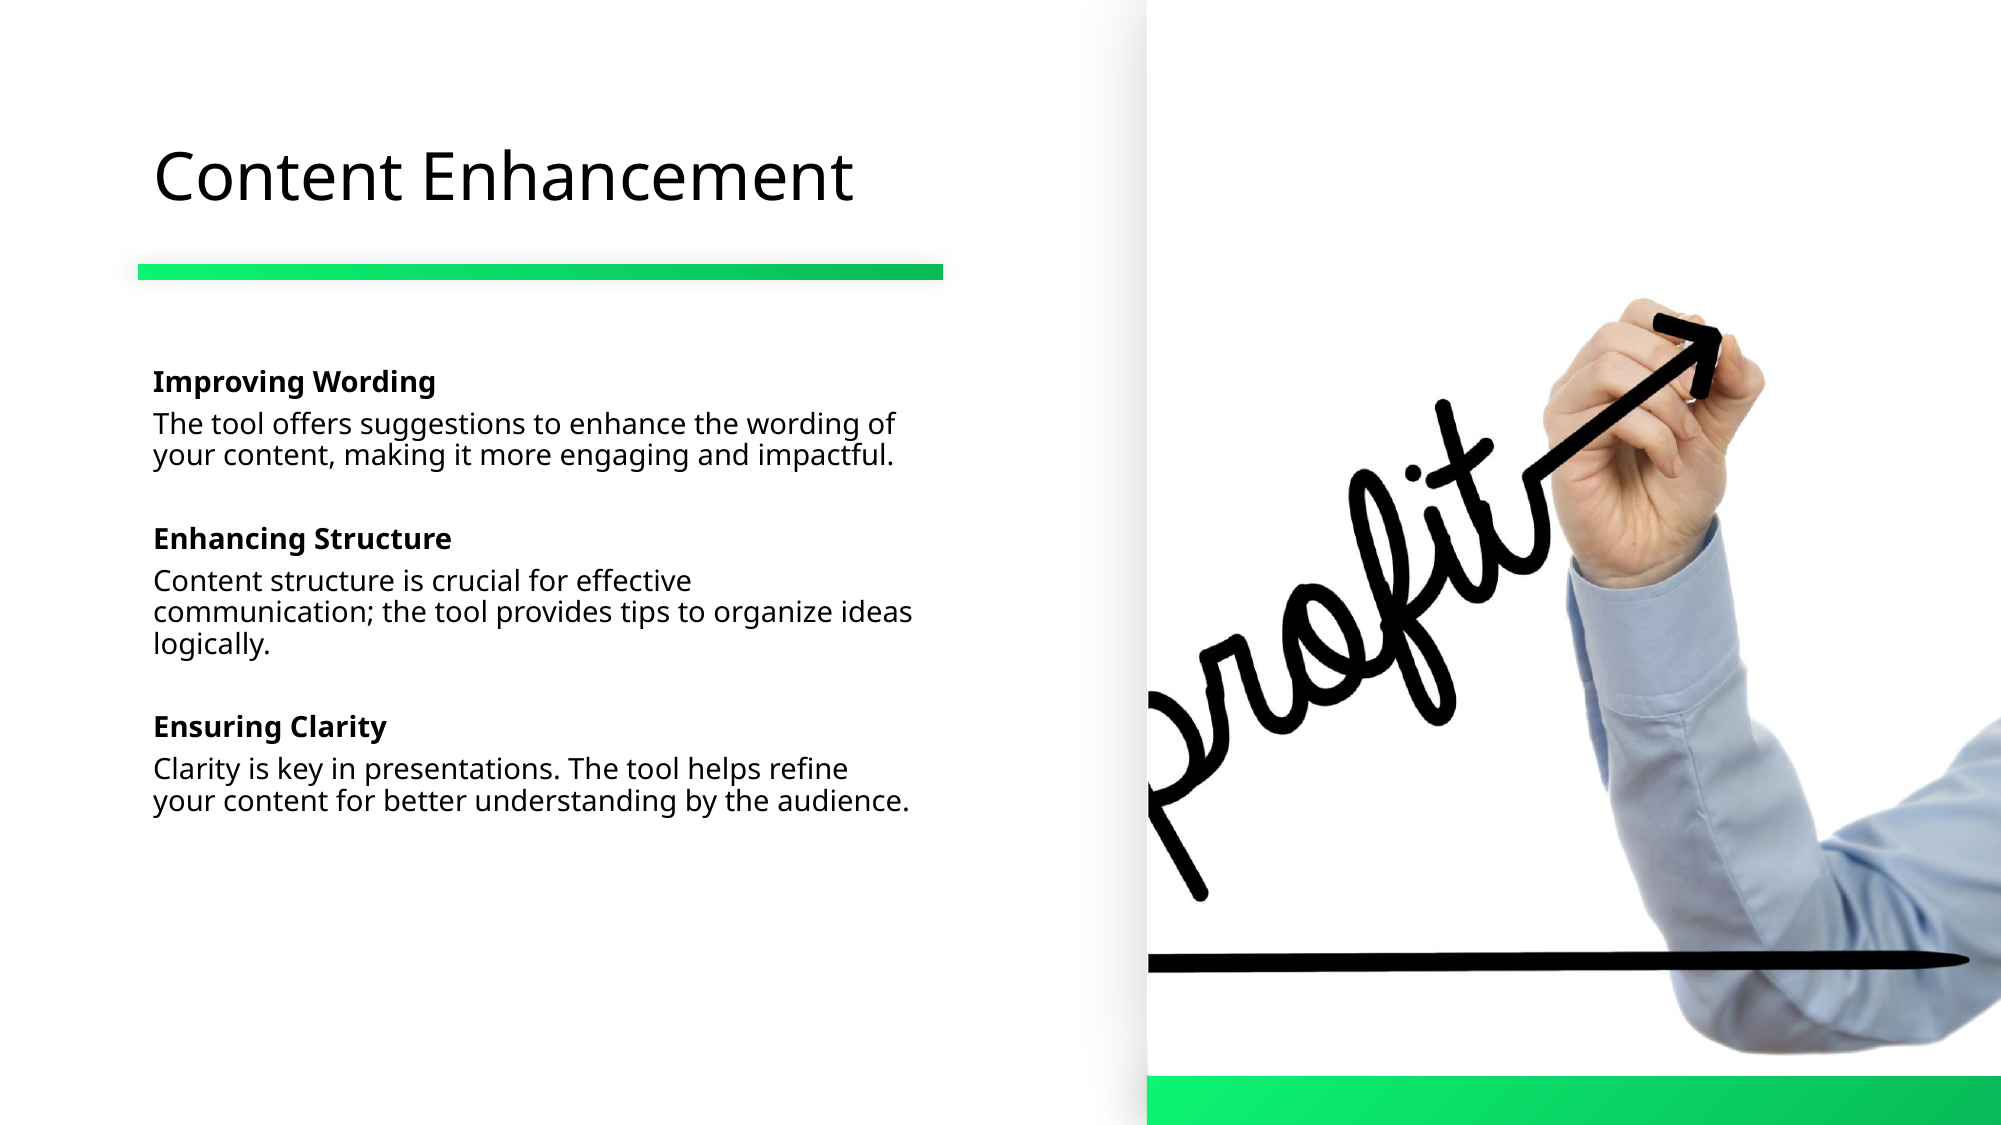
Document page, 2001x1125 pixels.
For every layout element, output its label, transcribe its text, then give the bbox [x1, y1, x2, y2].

picture [1148, 0, 2001, 1076]
list Improving Wording The tool offers suggestions to enhance the wording of your content, making it more engaging and impactful. Enhancing Structure Content structure is crucial for effective communication; the tool provides tips to organize ideas logically. Ensuring Clarity Clarity is key in presentations. The tool helps refine your content for better understanding by the audience. [138, 359, 931, 967]
title Content Enhancement [138, 95, 1010, 262]
